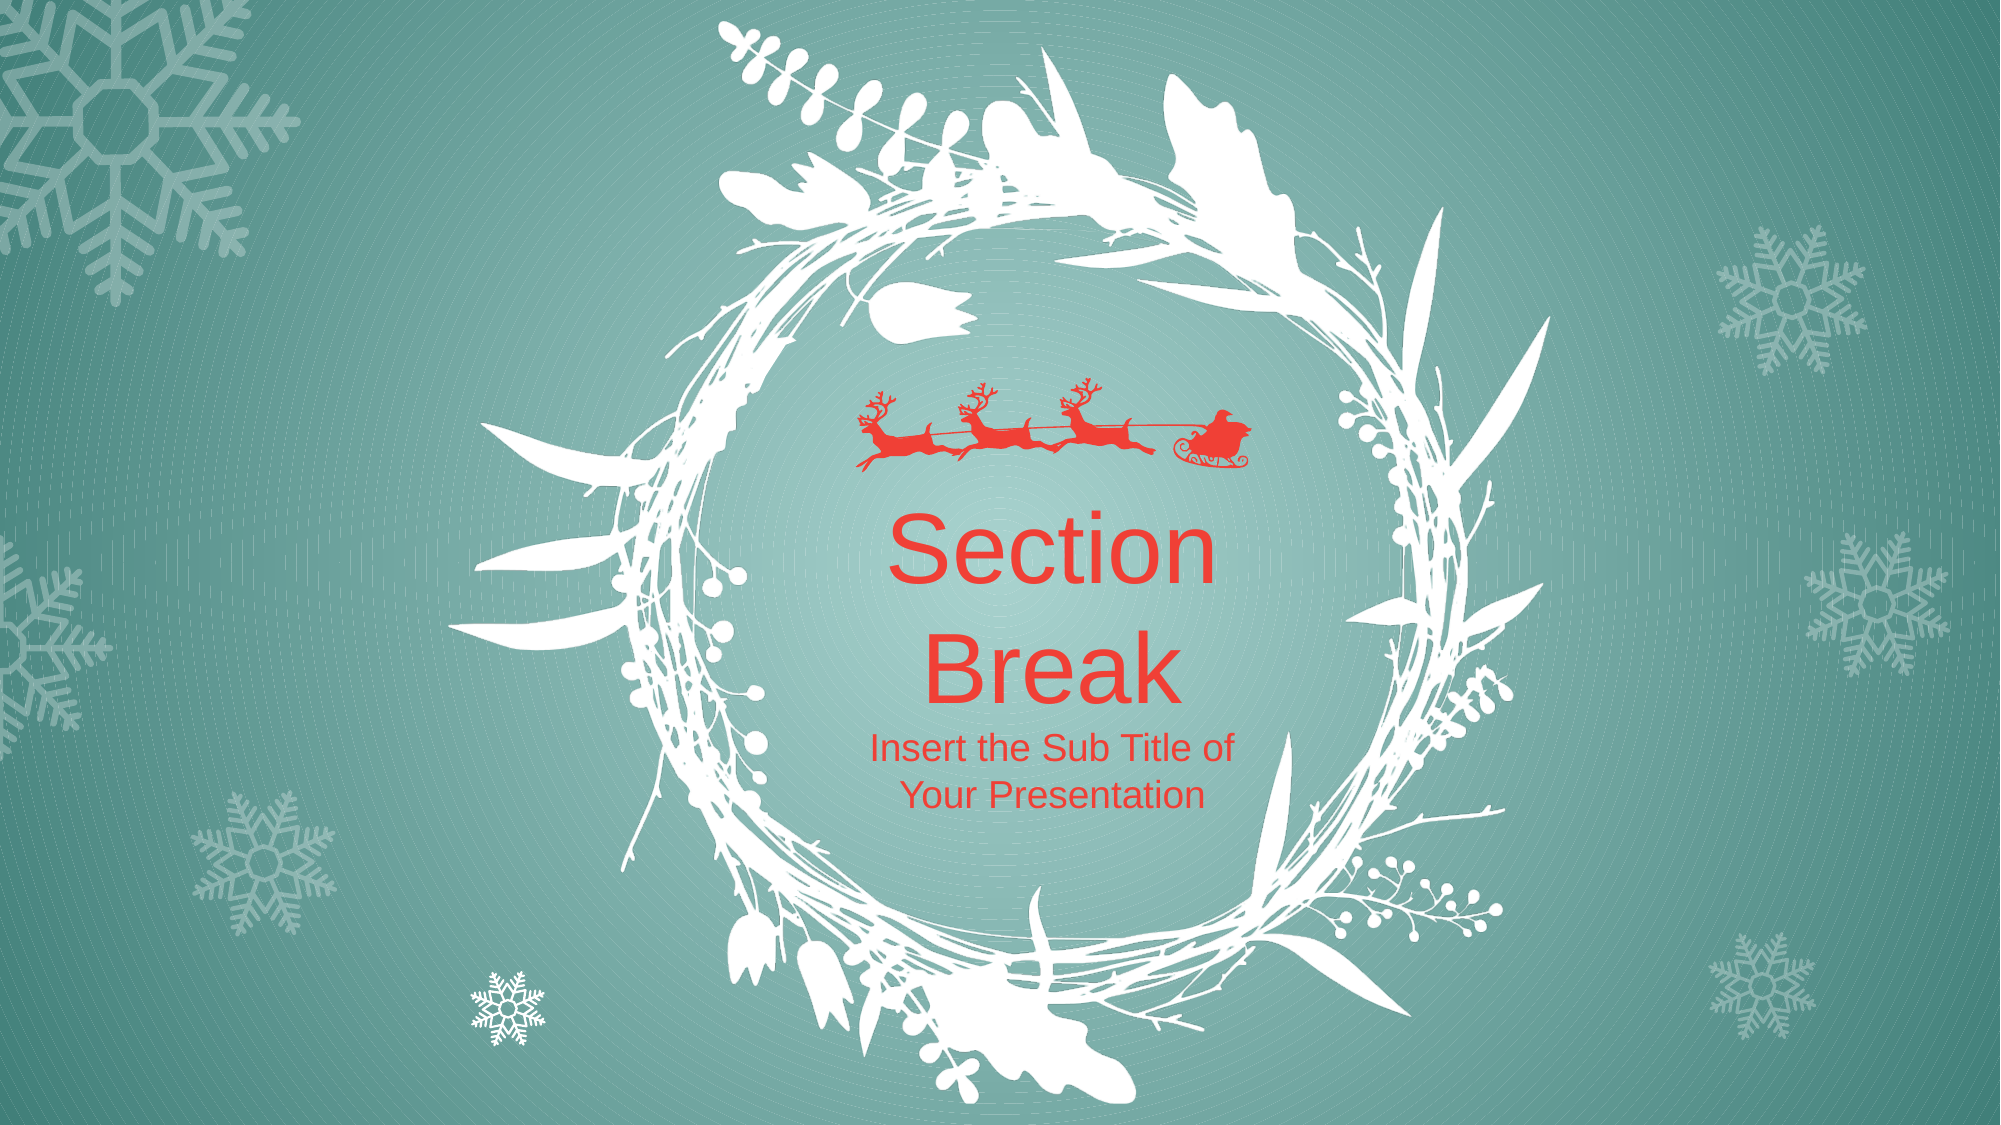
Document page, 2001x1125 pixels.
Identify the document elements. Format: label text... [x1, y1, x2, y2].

picture [448, 21, 1552, 1104]
text_box Insert the Sub Title of Your Presentation [691, 715, 1413, 824]
text_box Section Break [691, 476, 1413, 715]
